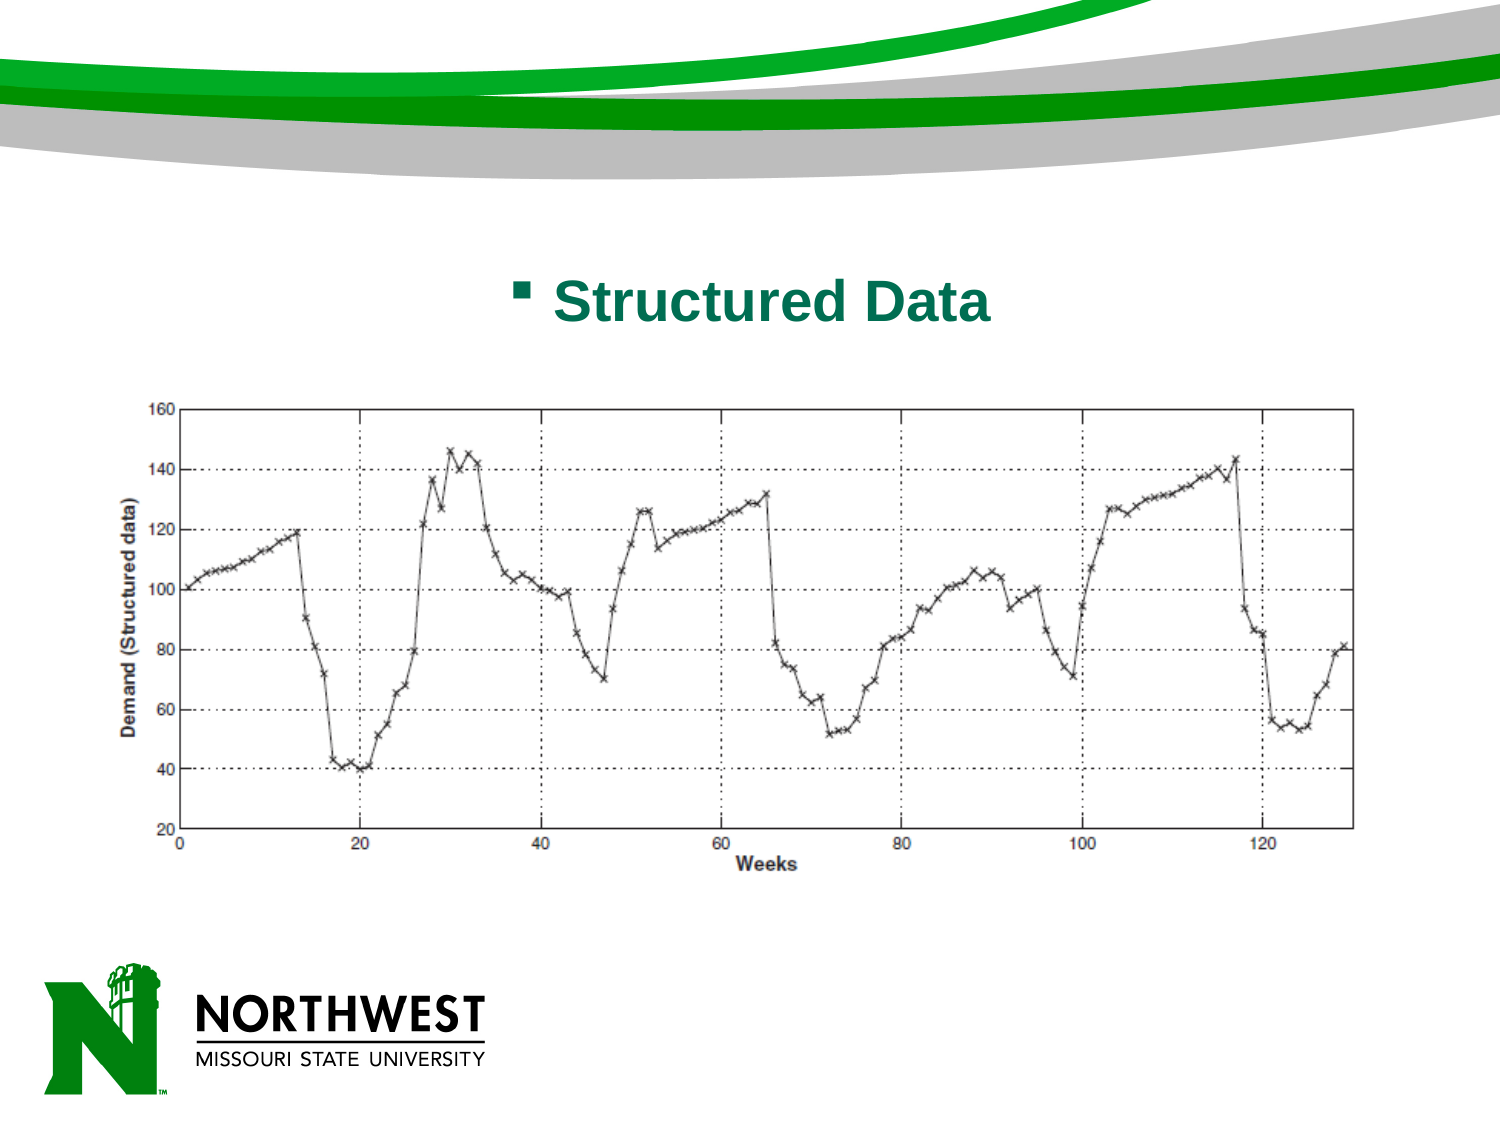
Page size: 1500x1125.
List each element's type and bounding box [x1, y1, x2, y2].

list [74, 369, 1426, 885]
picture [0, 0, 1500, 1125]
